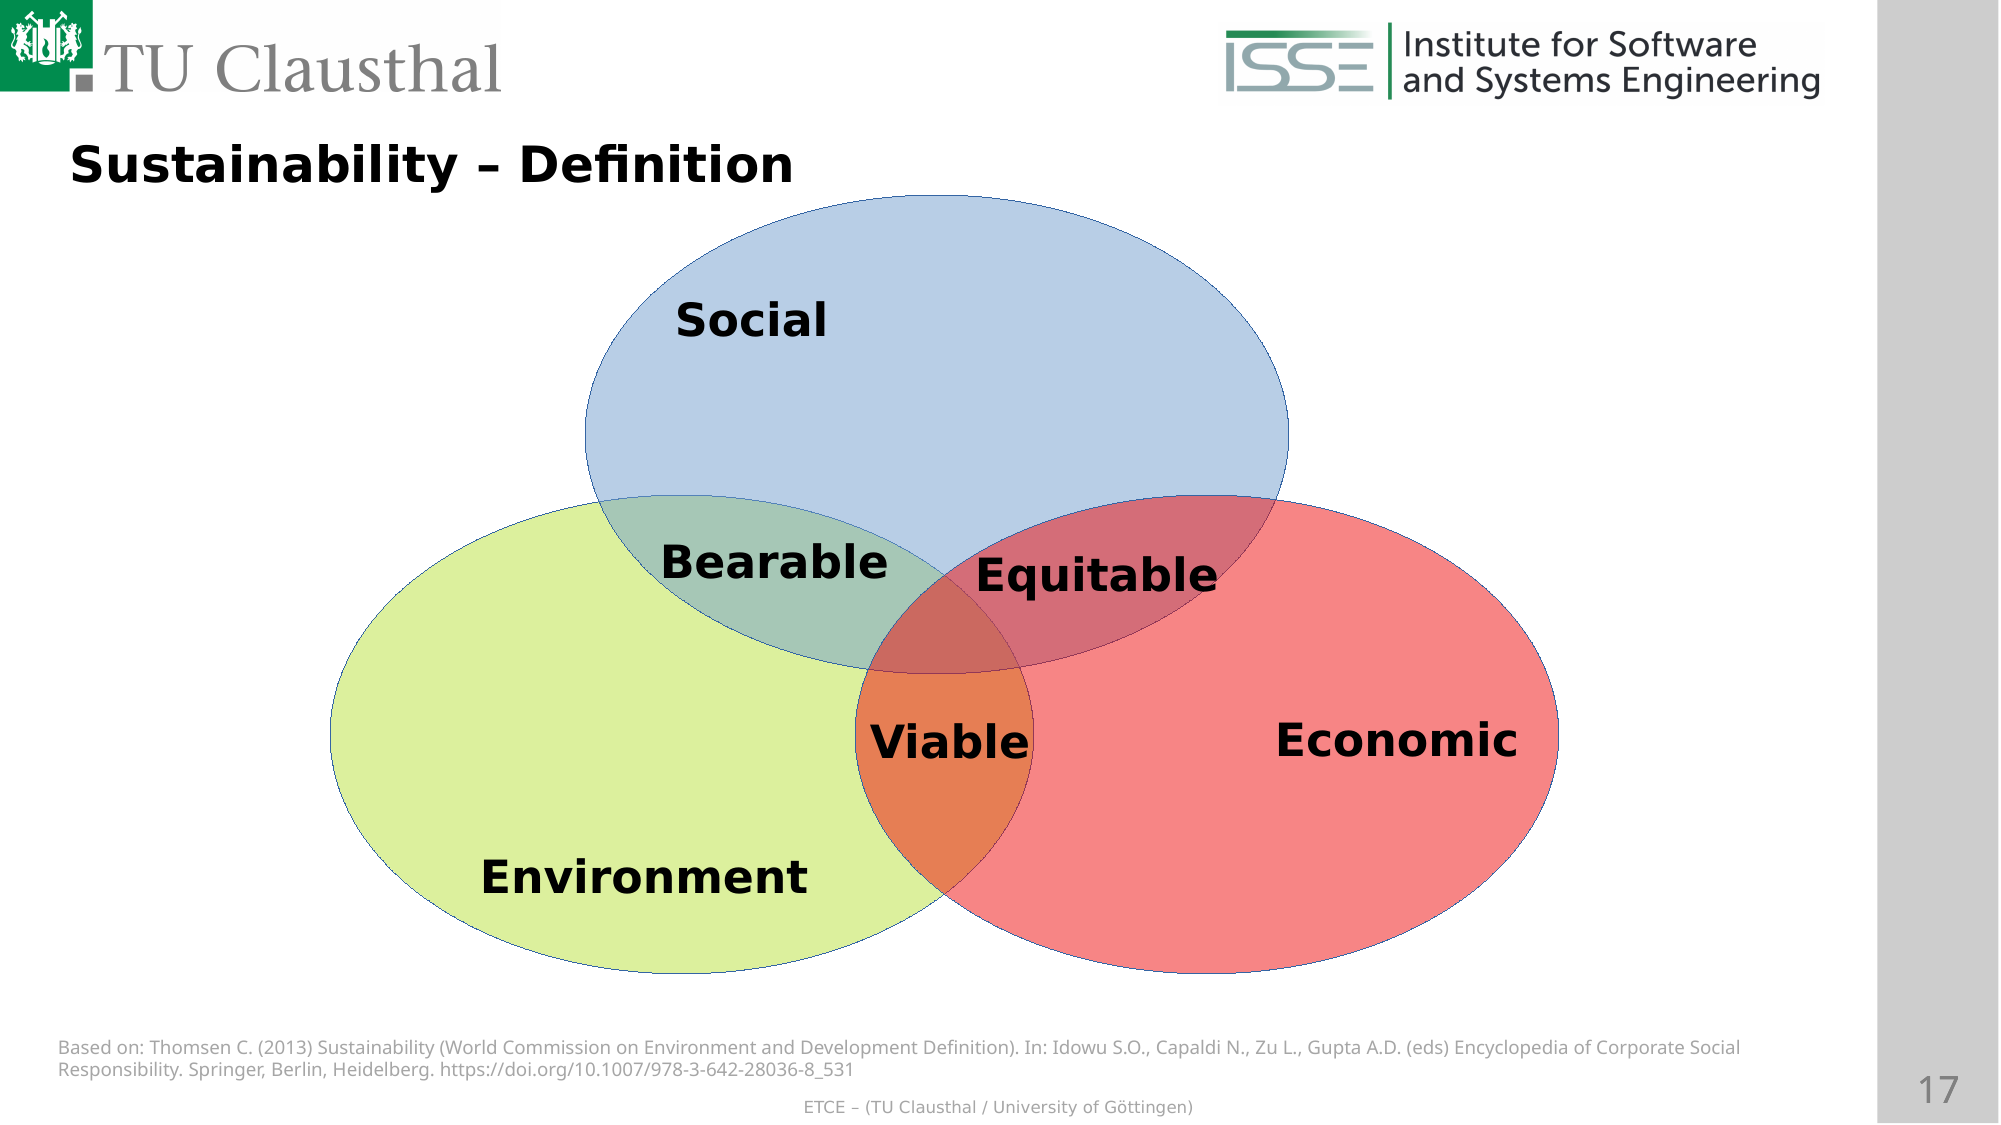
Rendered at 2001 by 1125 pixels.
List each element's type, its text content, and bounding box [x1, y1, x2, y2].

text_box Bearable [645, 525, 1019, 646]
text_box Environment [465, 840, 839, 961]
text_box [772, 646, 879, 670]
text_box [585, 195, 1289, 569]
text_box Social [660, 283, 854, 404]
text_box Economic [1260, 703, 1634, 824]
text_box [857, 495, 1556, 974]
text_box [568, 961, 796, 974]
text_box Equitable [960, 538, 1334, 659]
text_box Based on: Thomsen C. (2013) Sustainability (World Commission on Environment and Development Definition). In: Idowu S.O., Capaldi N., Zu L., Gupta A.D. (eds) Encyclopedia of Corporate Social Responsibility. Springer, Berlin, Heidelberg. https://doi.org/10.1007/978-3-642-28036-8_531 [43, 1028, 1761, 1088]
picture [0, 0, 501, 92]
text_box Sustainability – Definition [54, 125, 1818, 207]
picture [1218, 22, 1825, 106]
text_box [330, 501, 944, 949]
text_box Viable [855, 705, 1229, 826]
